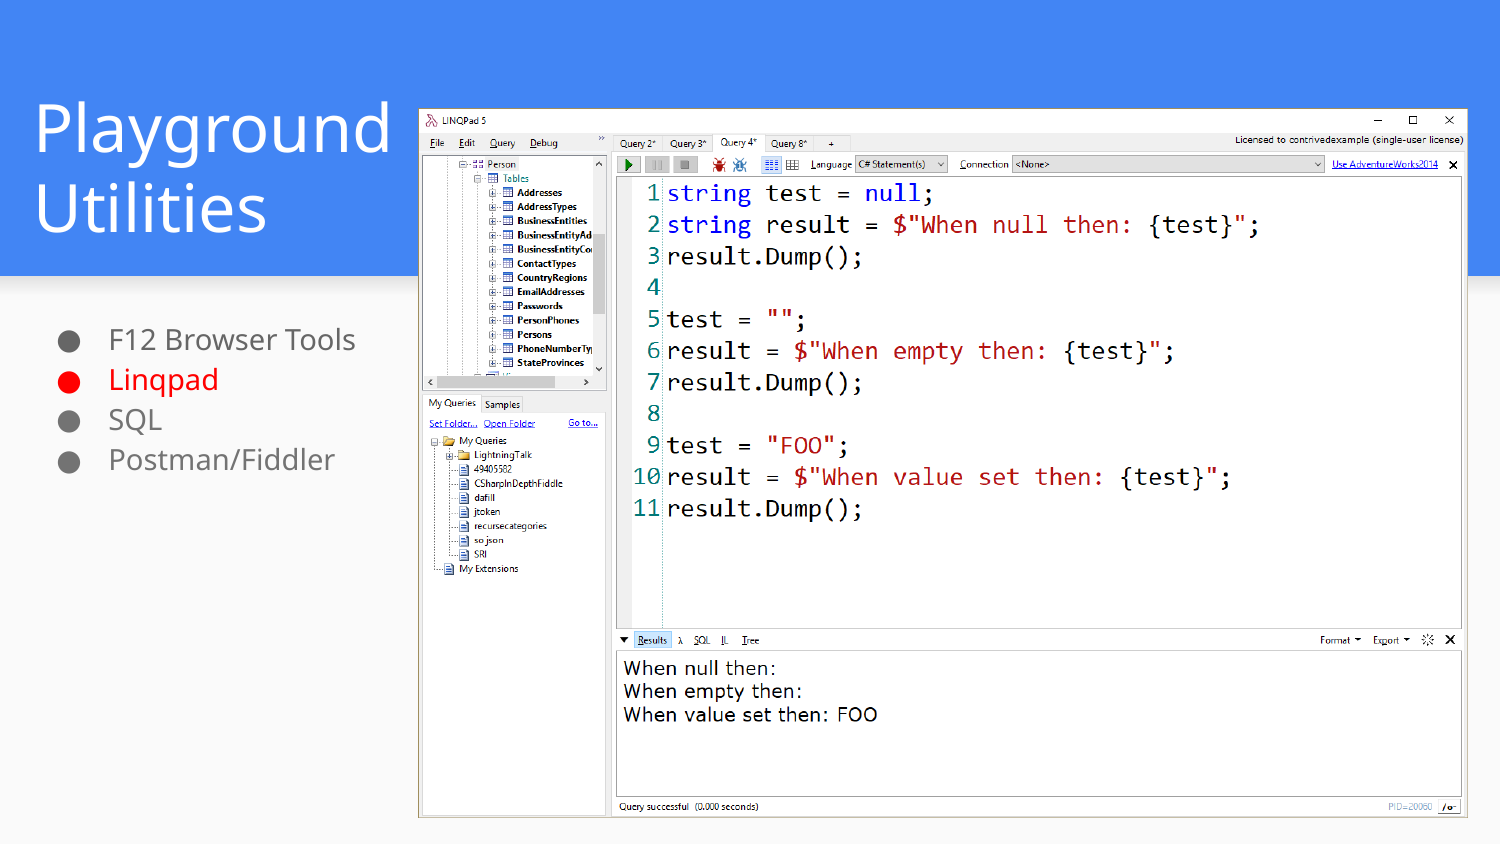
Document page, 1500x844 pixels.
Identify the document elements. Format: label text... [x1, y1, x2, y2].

picture [418, 108, 1469, 818]
list F12 Browser Tools Linqpad SQL Postman/Fiddler [18, 300, 374, 746]
title Playground Utilities [18, 19, 450, 261]
